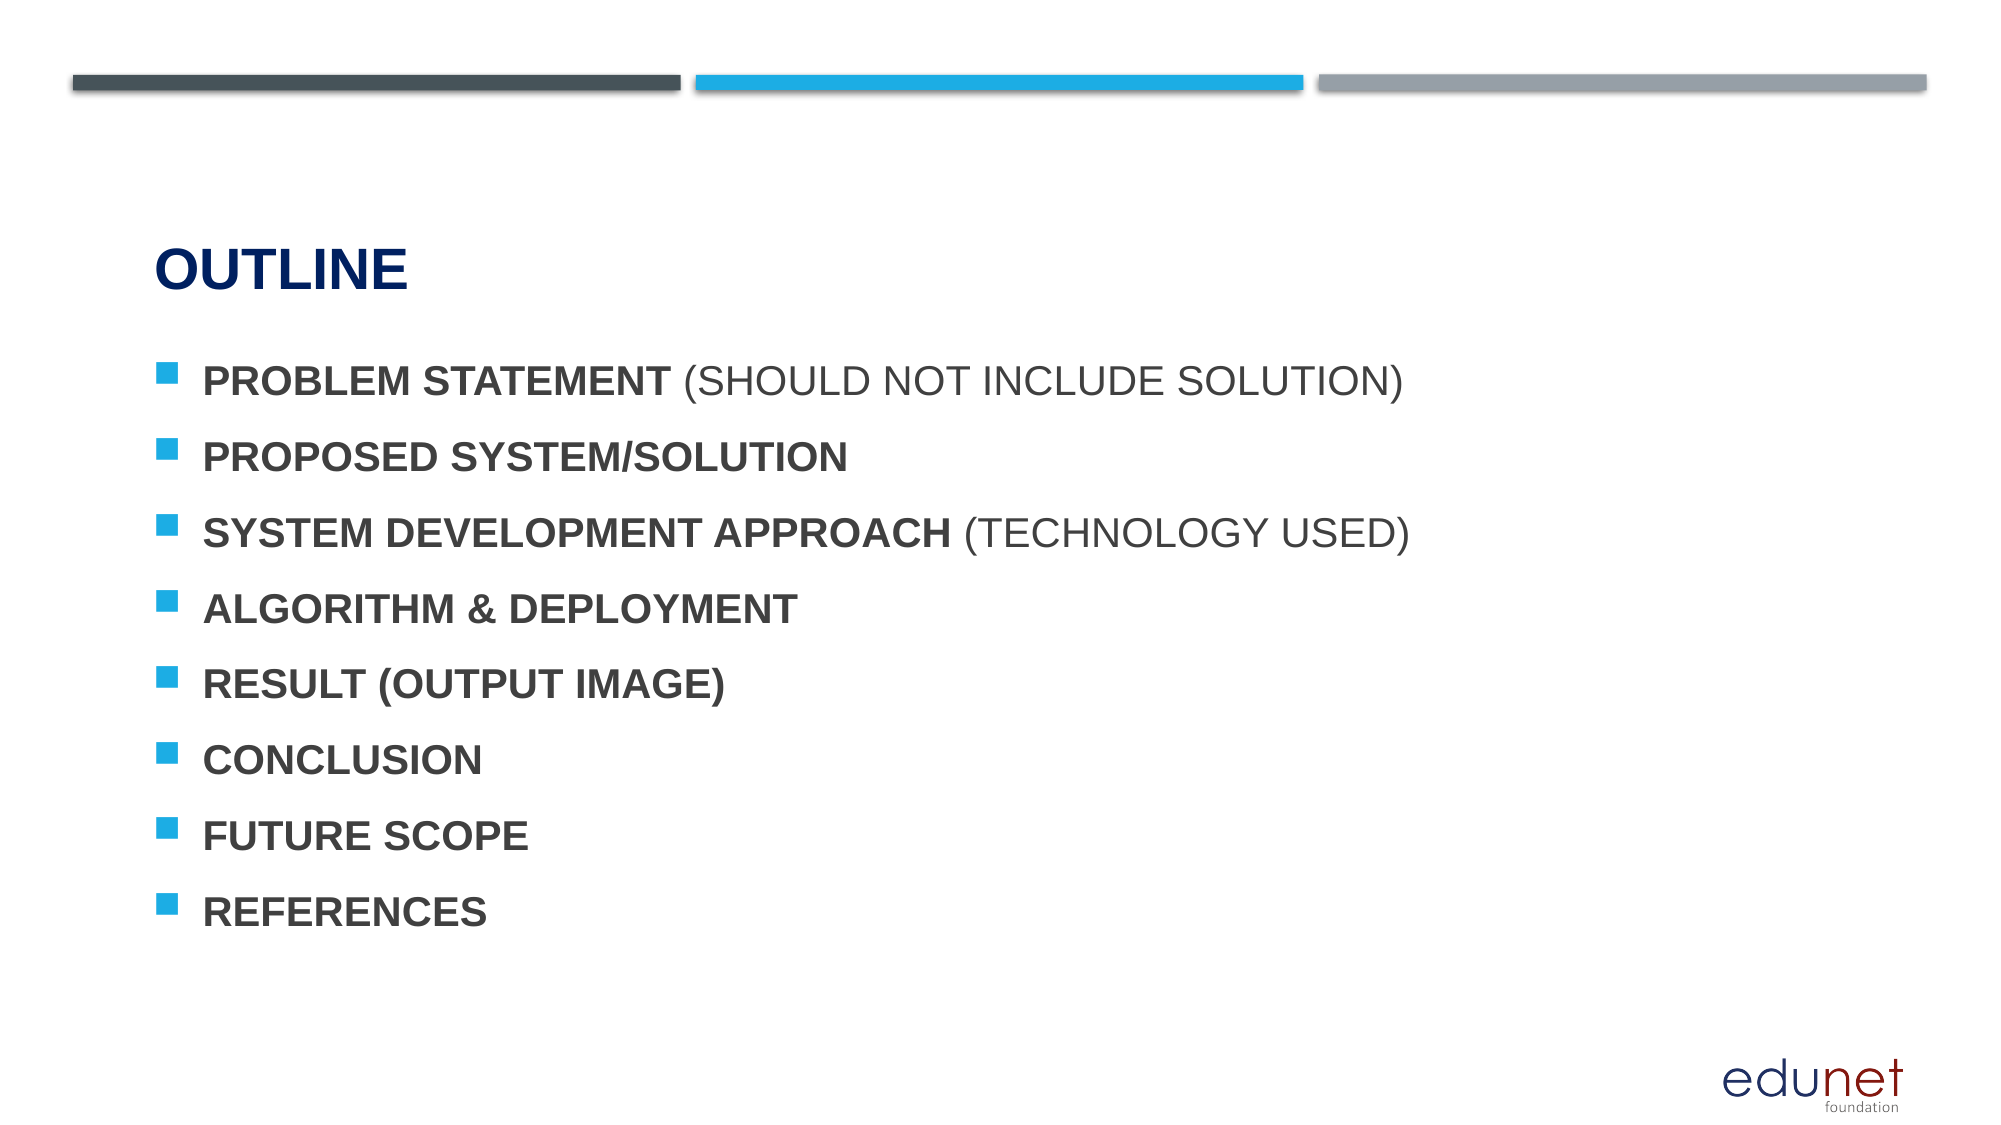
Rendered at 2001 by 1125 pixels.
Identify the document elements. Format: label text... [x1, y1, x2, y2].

list Problem Statement (Should not include solution) Proposed System/Solution System Development Approach (Technology Used) Algorithm & Deployment Result (Output Image) Conclusion Future Scope References [137, 265, 1945, 1125]
title OUTLINE [139, 91, 1865, 265]
